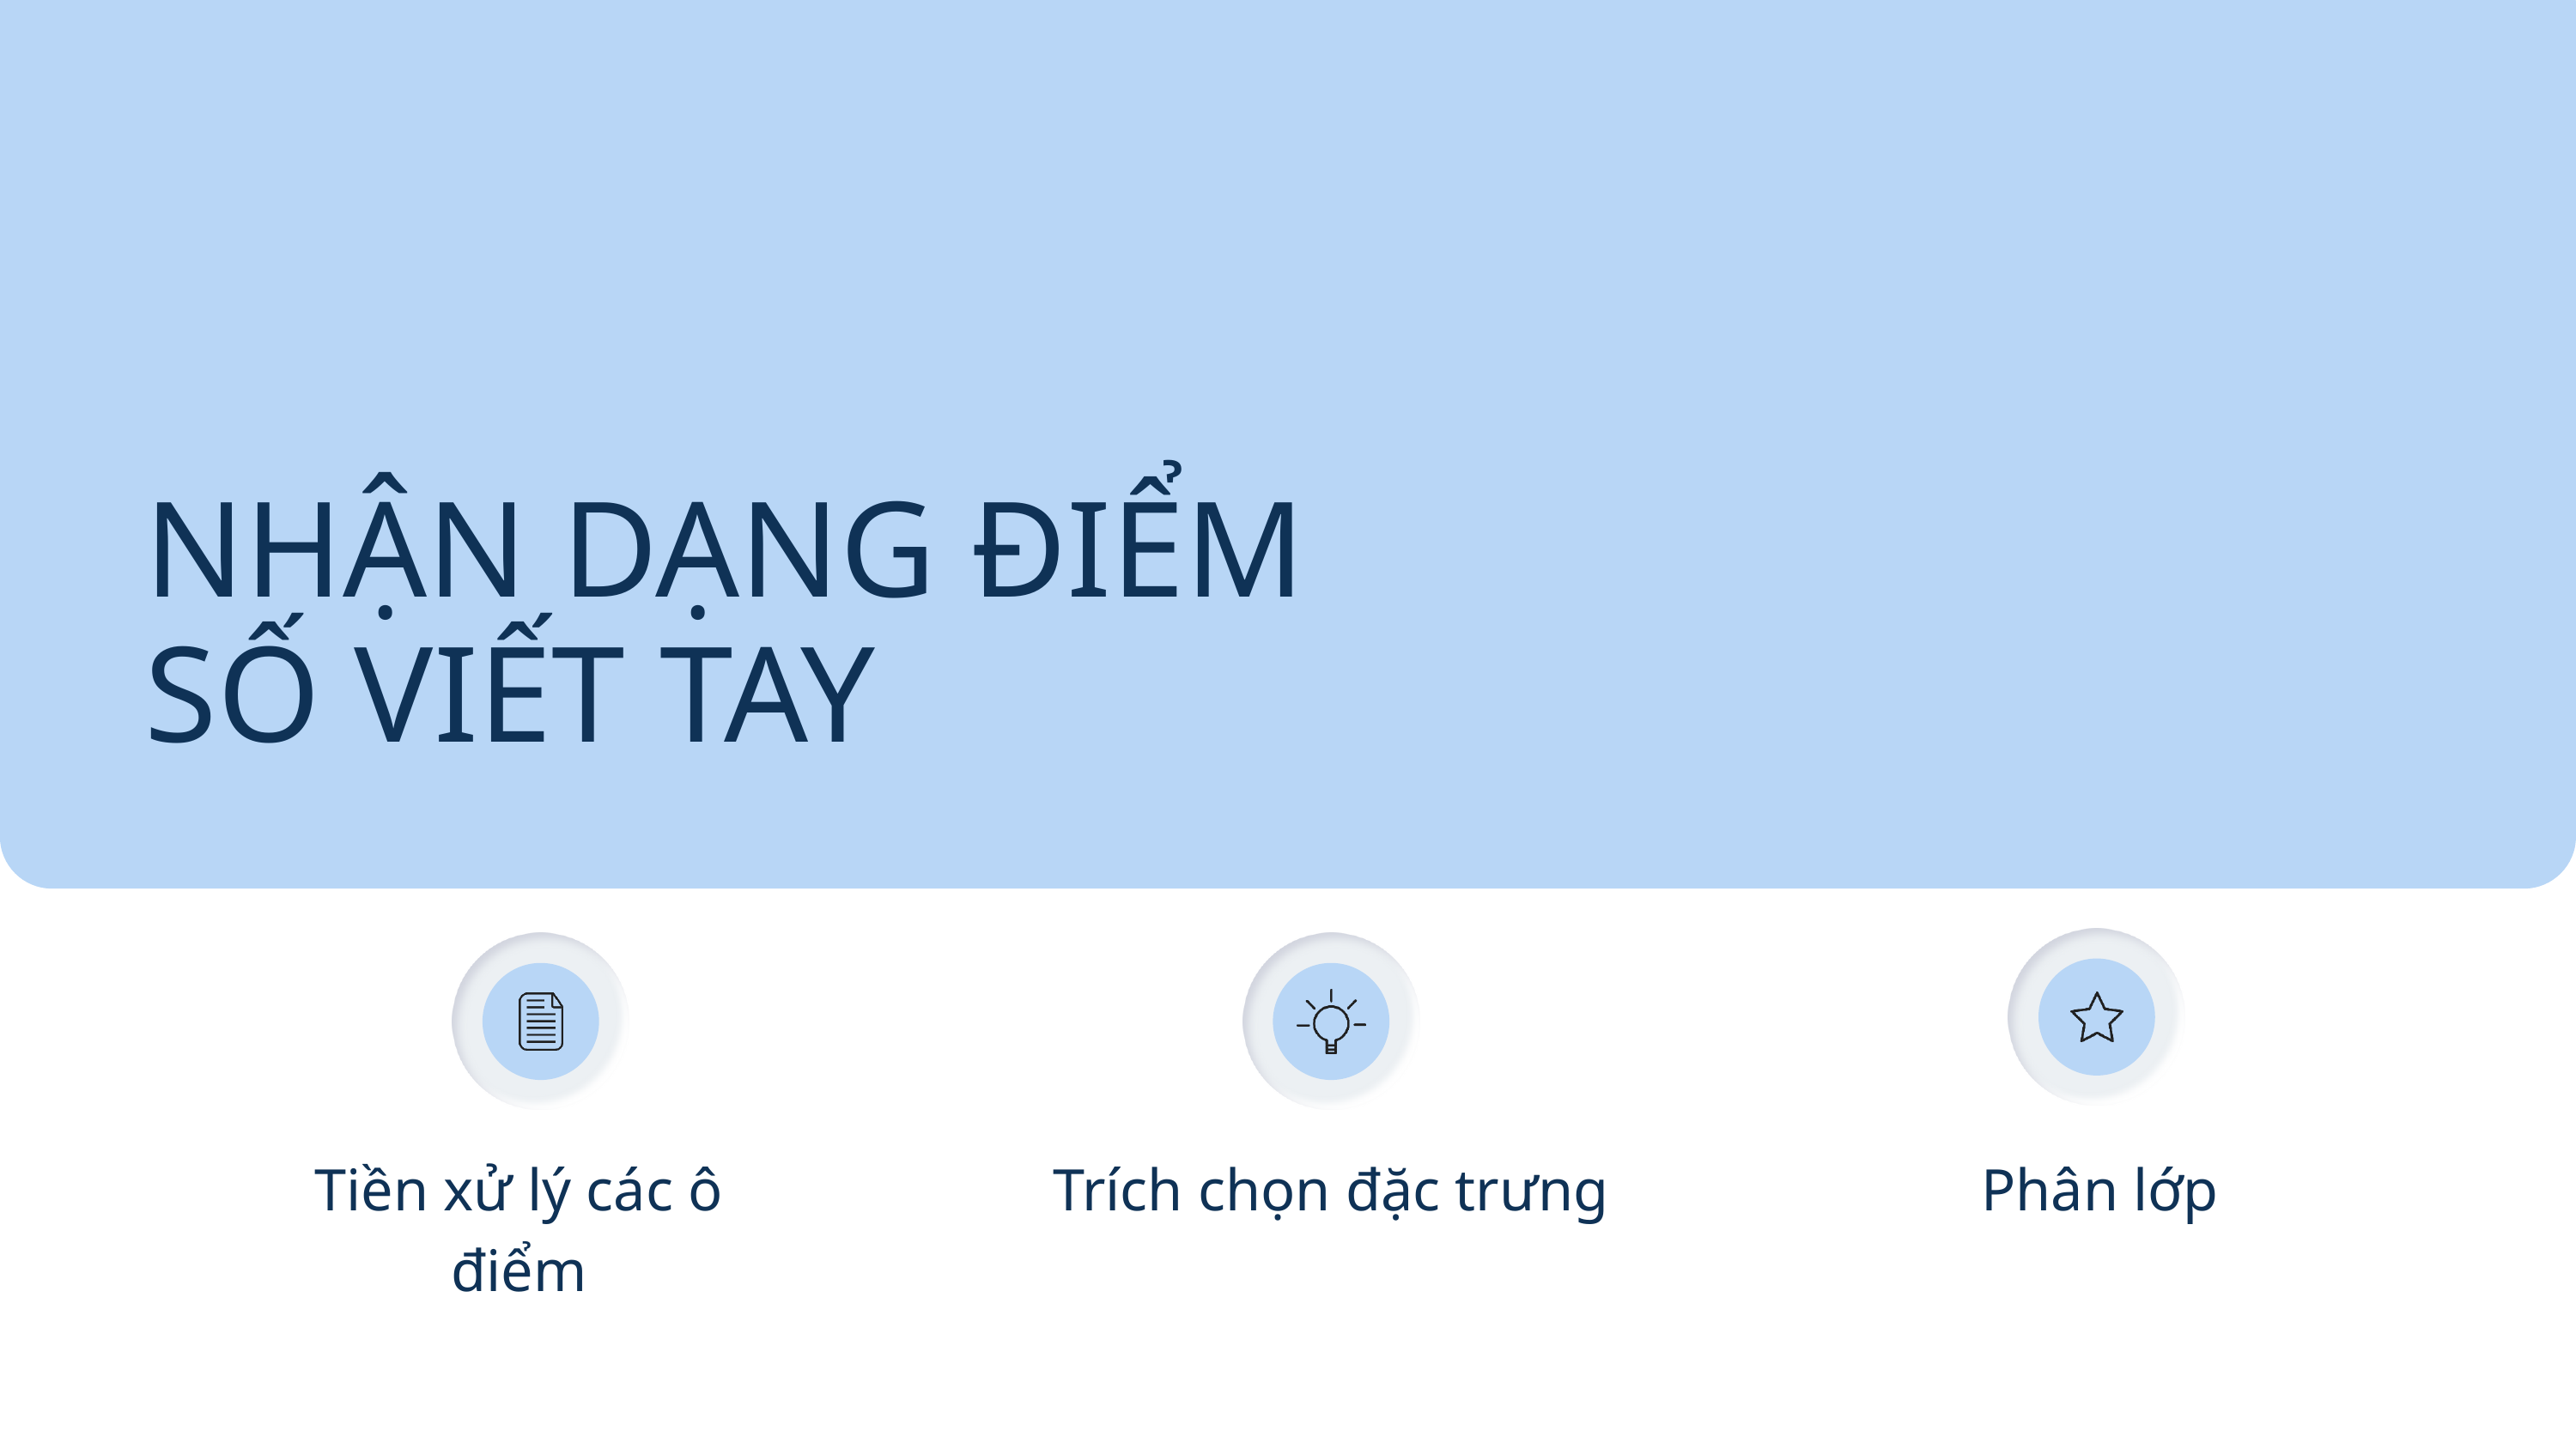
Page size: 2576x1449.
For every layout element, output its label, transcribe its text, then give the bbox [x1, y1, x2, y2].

picture [452, 932, 630, 1111]
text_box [482, 962, 600, 1081]
text_box Trích chọn đặc trưng [1037, 1142, 1625, 1222]
text_box Tiền xử lý các ô điểm [244, 1142, 793, 1303]
picture [1242, 932, 1420, 1111]
text_box Phân lớp [1868, 1142, 2332, 1222]
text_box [2038, 958, 2156, 1076]
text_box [0, 0, 2576, 889]
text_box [1272, 962, 1390, 1081]
picture [2008, 928, 2186, 1106]
